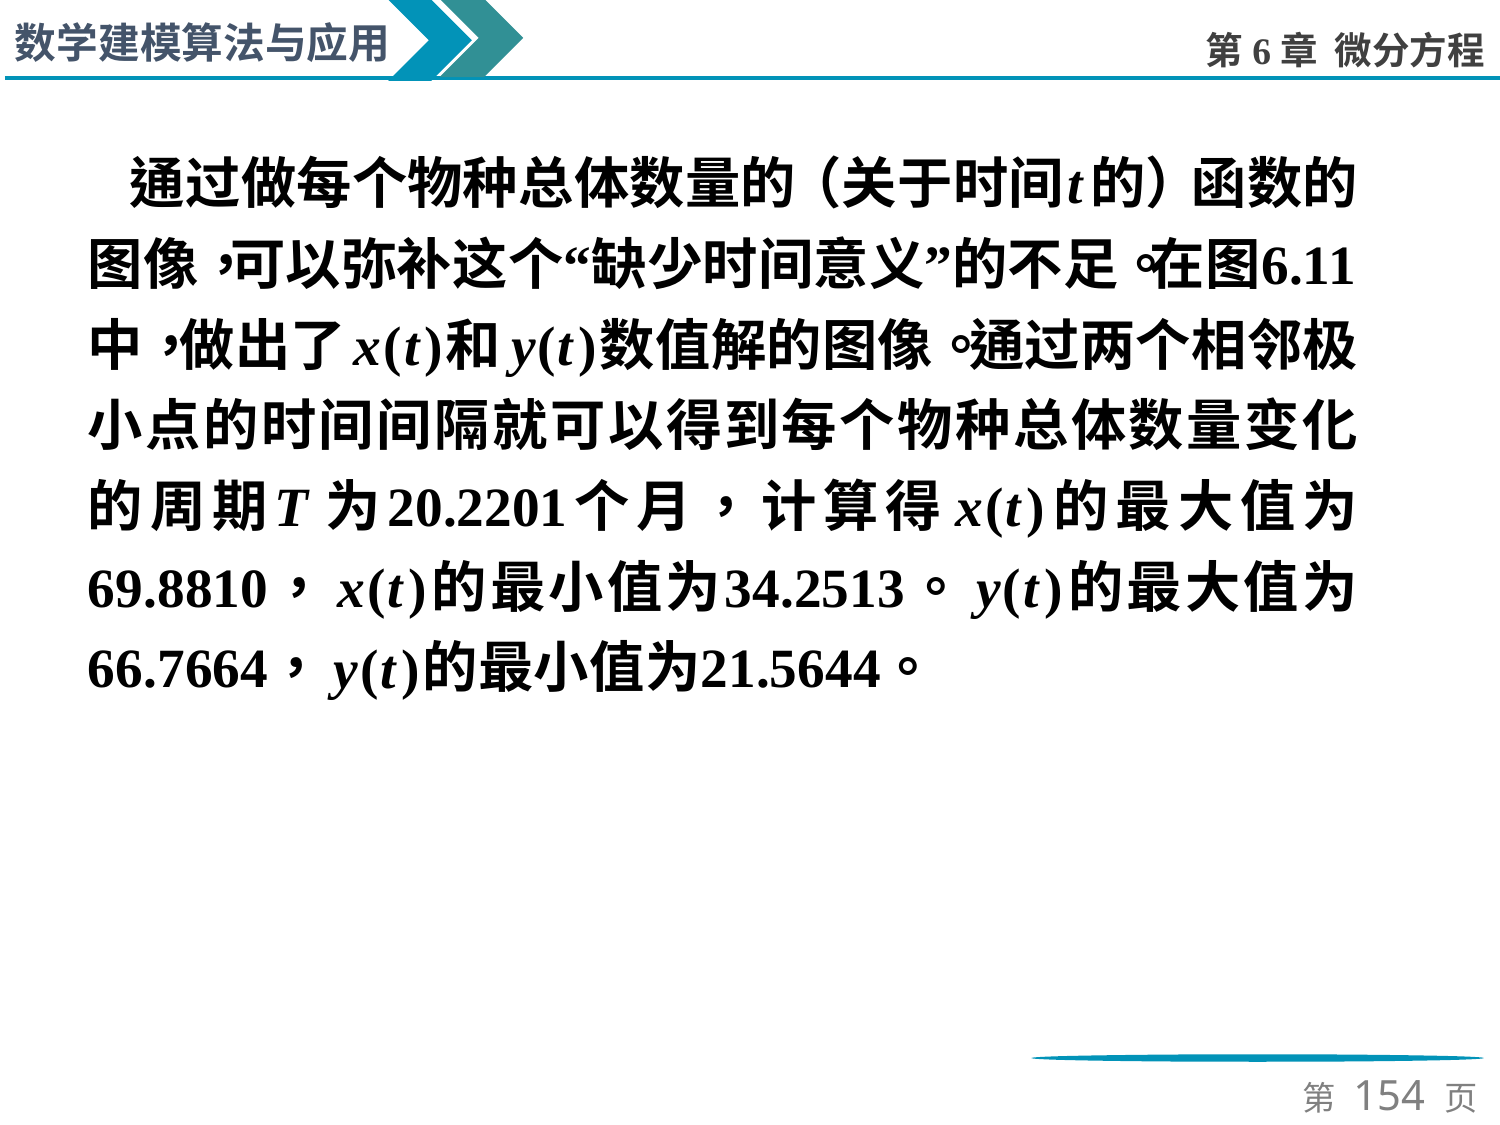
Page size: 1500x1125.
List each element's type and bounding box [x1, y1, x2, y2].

text_box [87, 130, 1358, 743]
